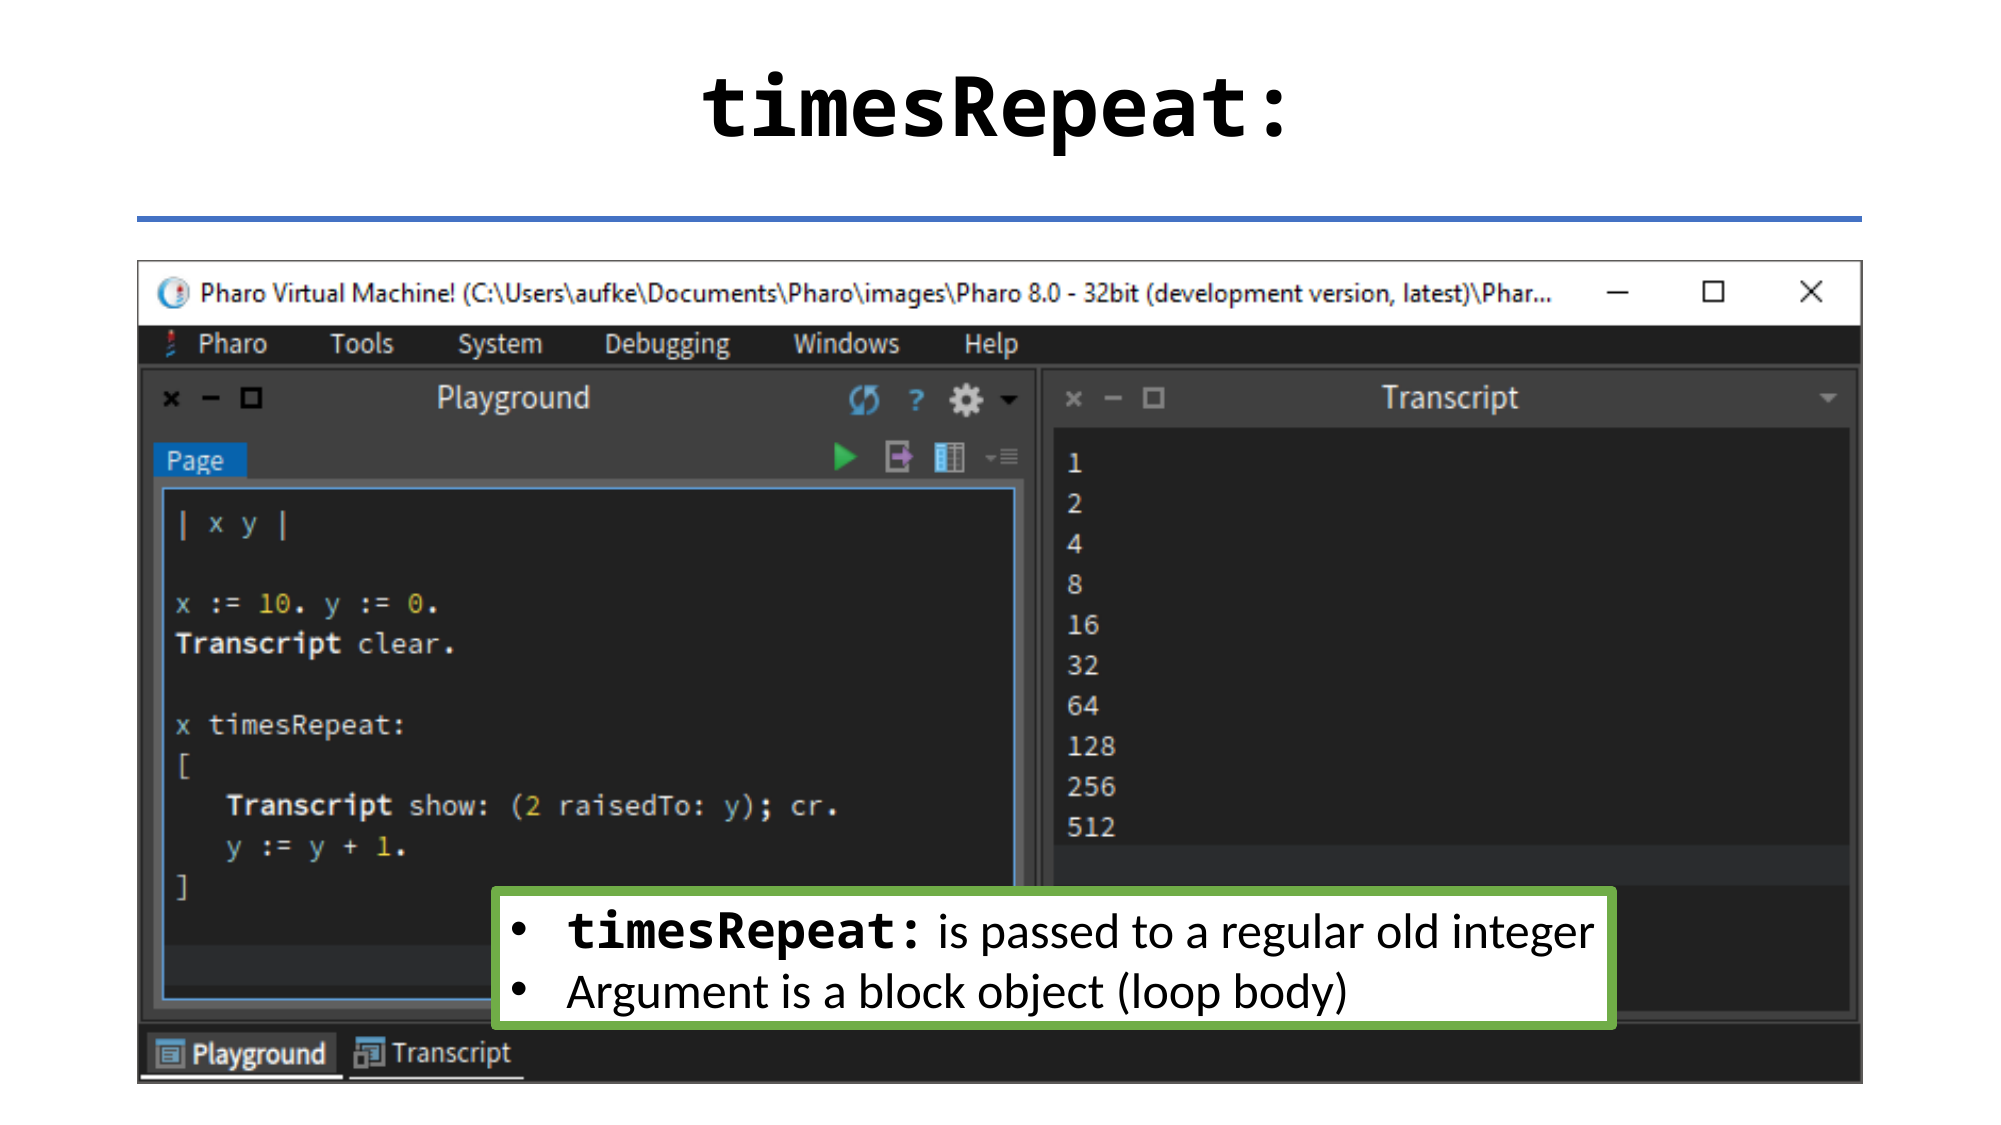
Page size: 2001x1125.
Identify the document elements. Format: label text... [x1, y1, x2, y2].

picture [137, 260, 1863, 1084]
text_box timesRepeat: [137, 1, 1863, 218]
